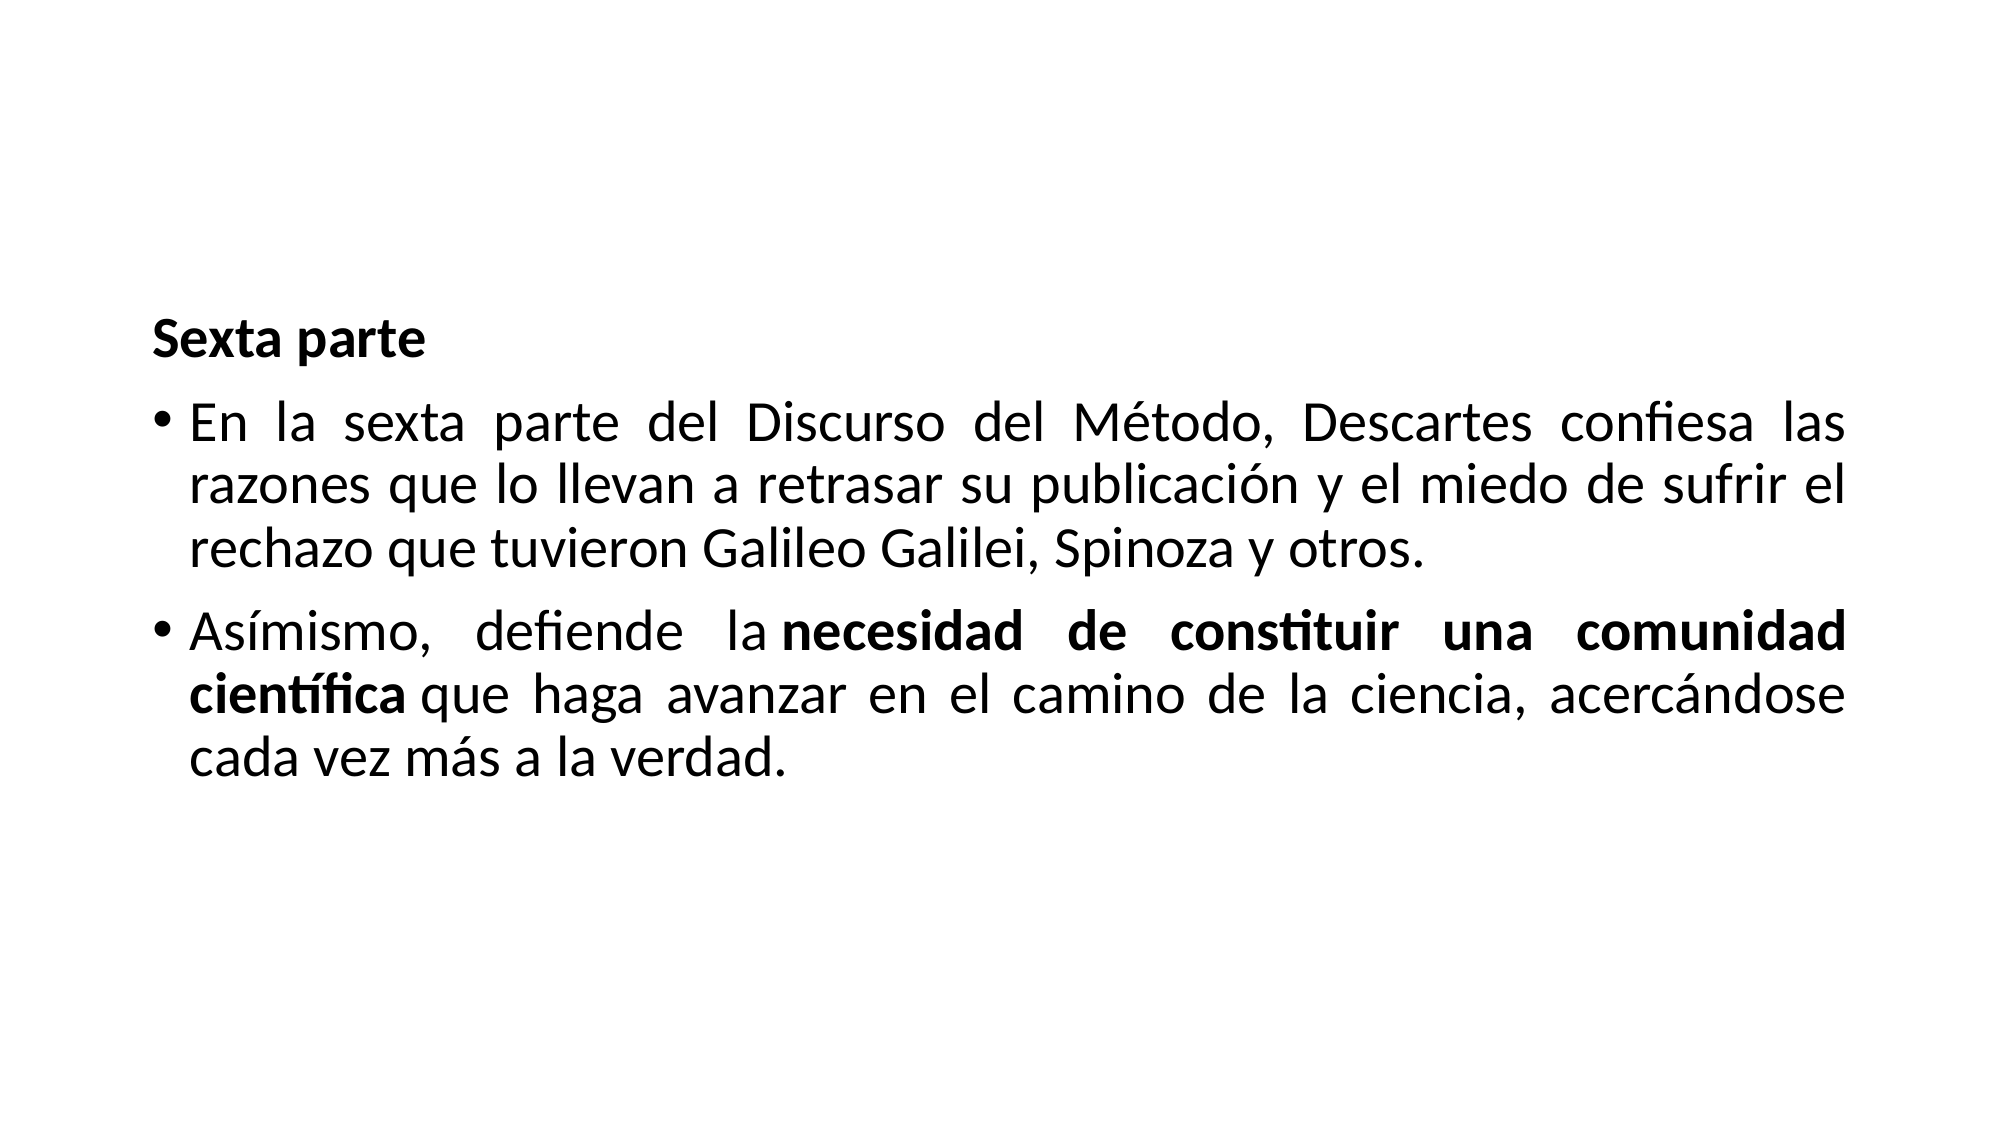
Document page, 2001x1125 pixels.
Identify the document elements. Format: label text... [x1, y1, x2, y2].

list Sexta parte En la sexta parte del Discurso del Método, Descartes confiesa las razones que lo llevan a retrasar su publicación y el miedo de sufrir el rechazo que tuvieron Galileo Galilei, Spinoza y otros. Asímismo, defiende la necesidad de constituir una comunidad científica que haga avanzar en el camino de la ciencia, acercándose cada vez más a la verdad. [137, 299, 1863, 1014]
